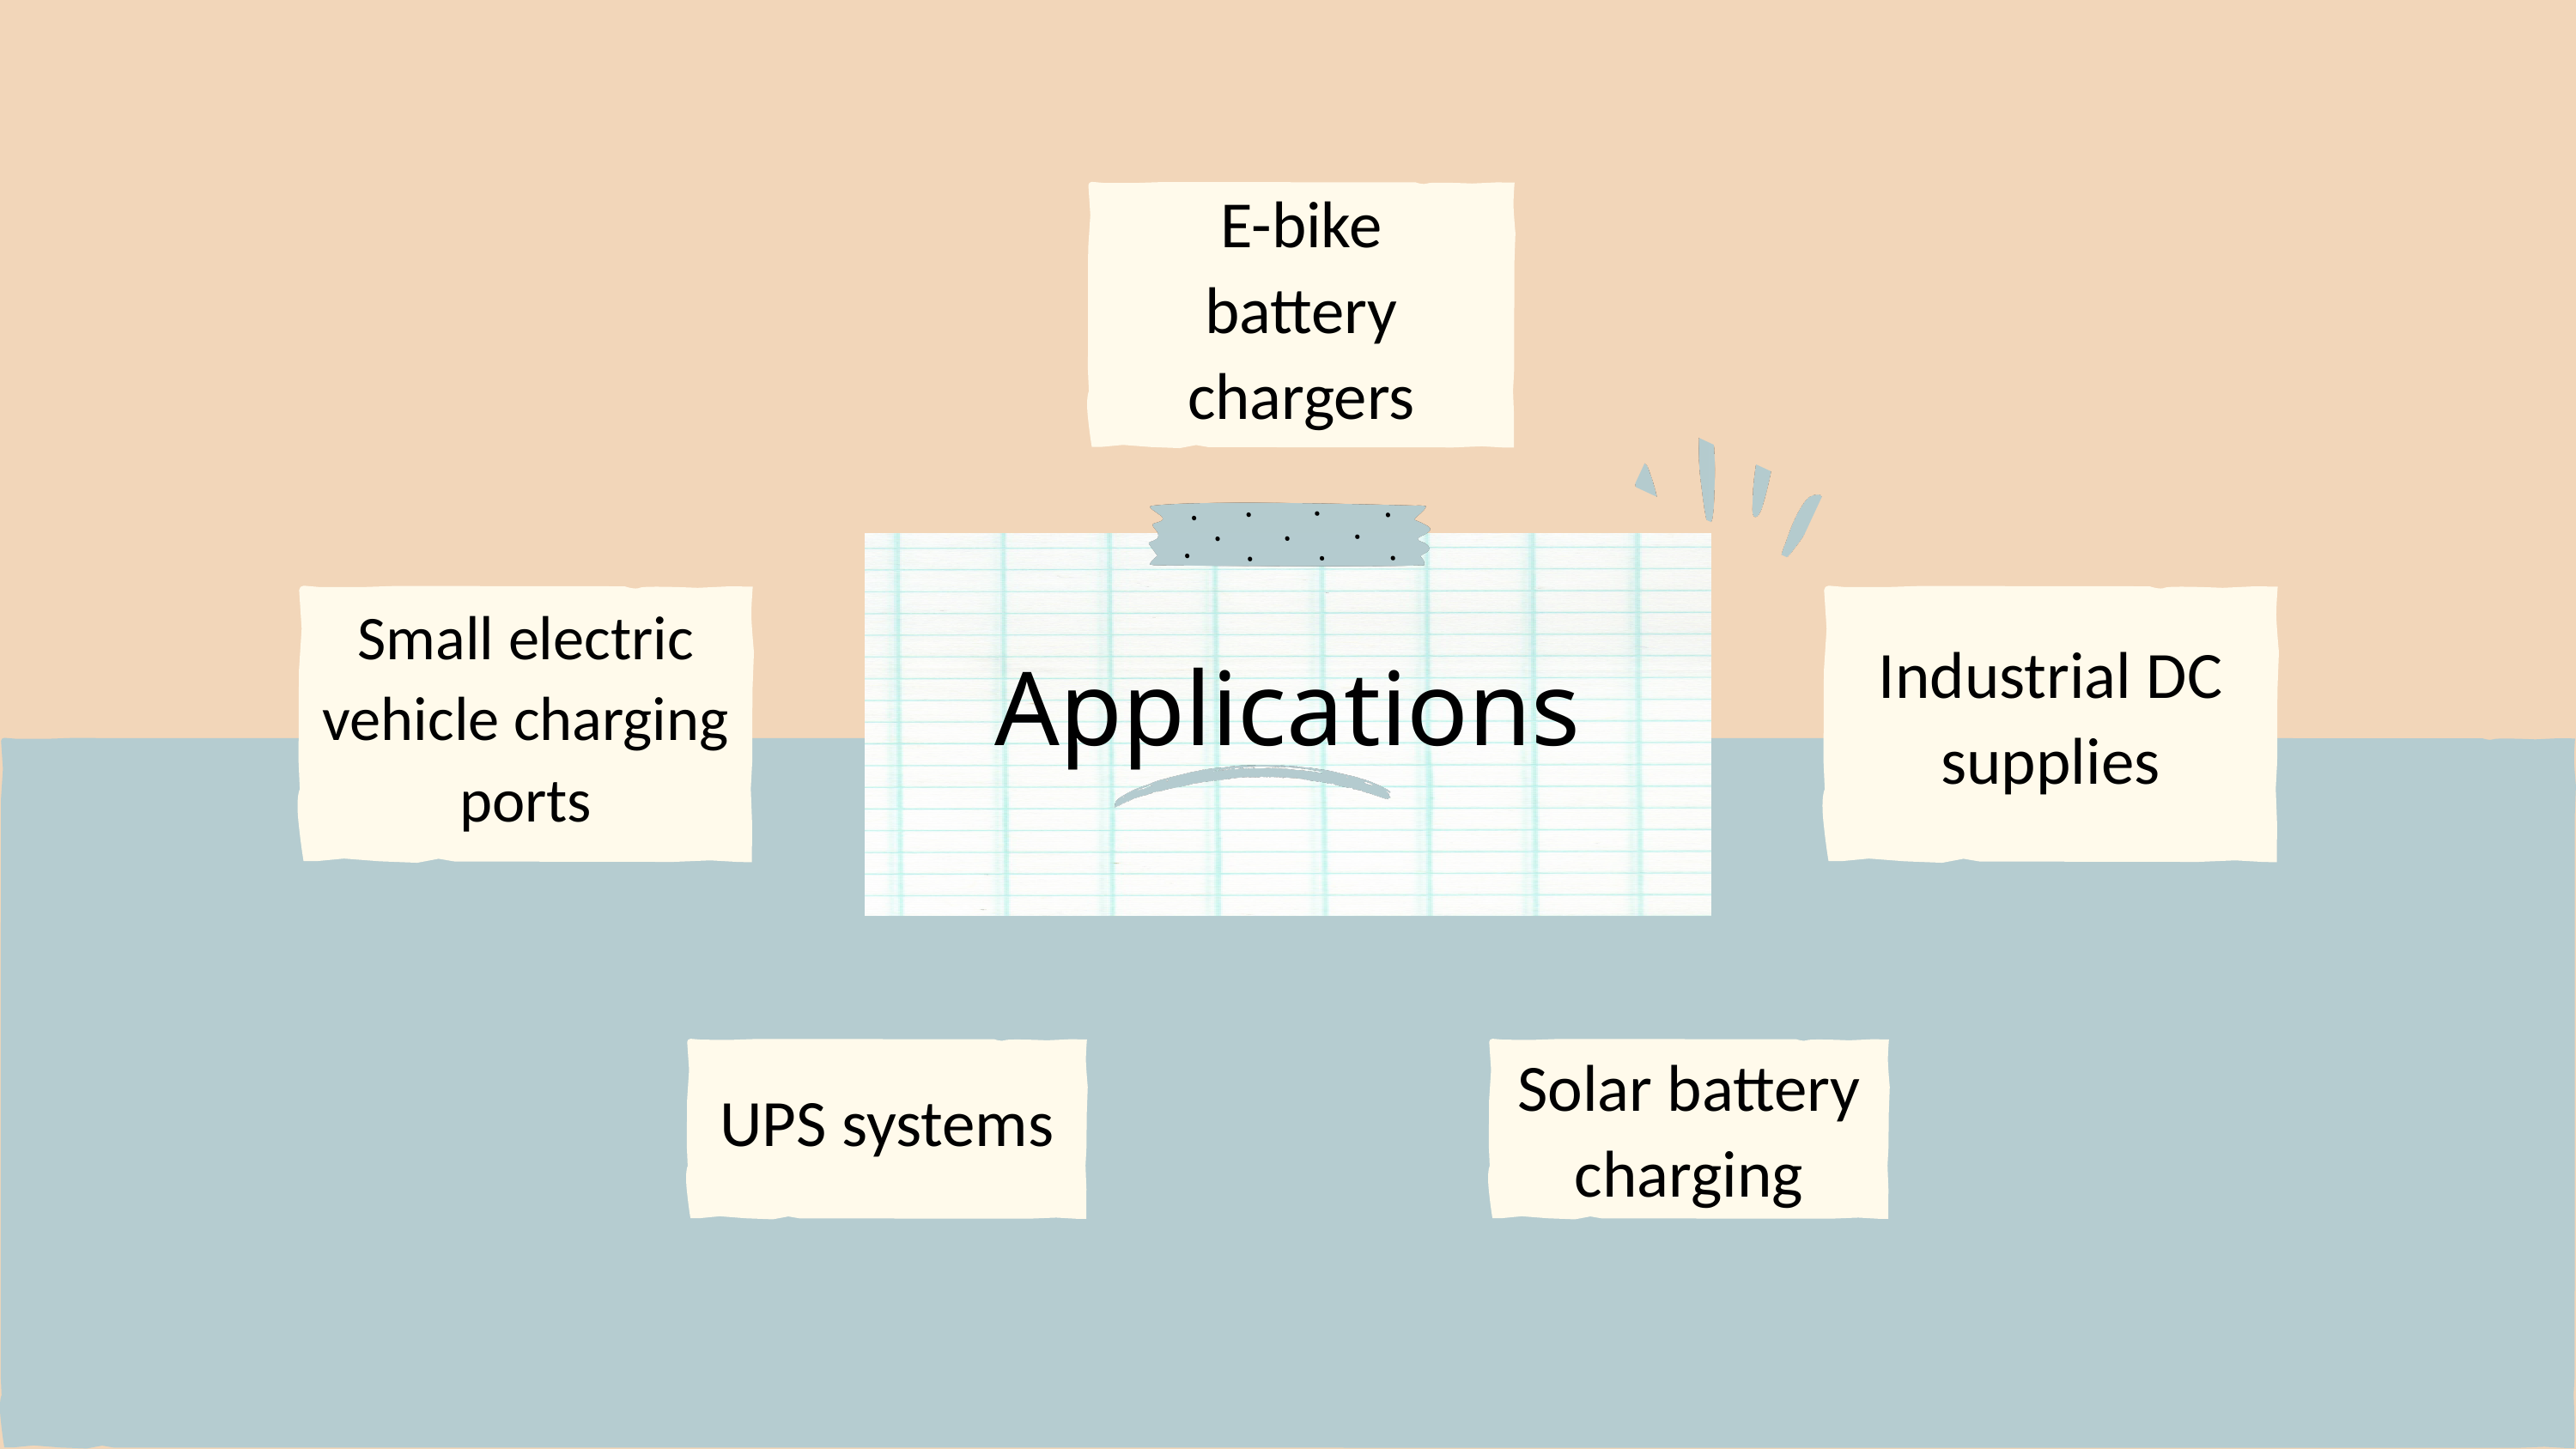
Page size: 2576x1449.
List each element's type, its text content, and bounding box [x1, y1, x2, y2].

text_box [1633, 421, 1823, 561]
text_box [685, 1038, 1089, 1220]
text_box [0, 737, 2576, 1449]
text_box [1145, 499, 1431, 568]
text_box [297, 585, 755, 864]
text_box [1822, 585, 2280, 864]
text_box [865, 533, 1711, 734]
text_box Applications [962, 643, 1614, 734]
text_box E-bike battery chargers [1128, 175, 1474, 180]
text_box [1086, 181, 1516, 449]
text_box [1487, 1038, 1891, 1220]
text_box Small electric vehicle charging ports [757, 591, 762, 734]
